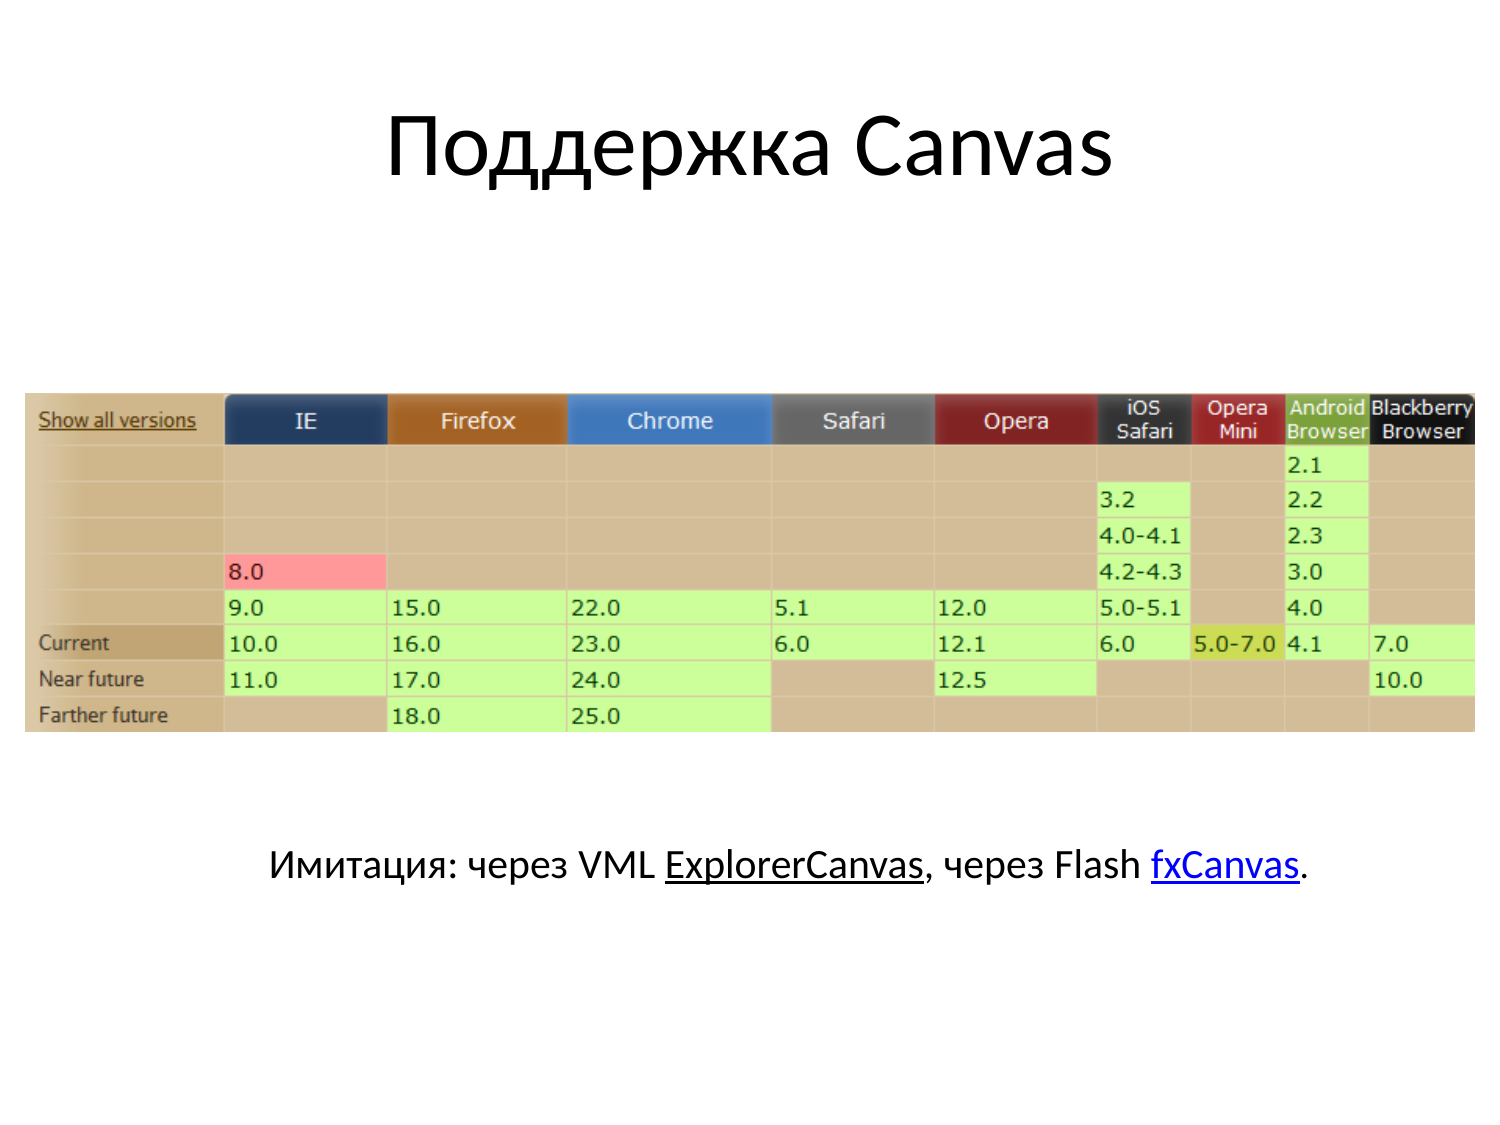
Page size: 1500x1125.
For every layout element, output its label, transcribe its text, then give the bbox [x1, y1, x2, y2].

picture [25, 393, 1475, 732]
text_box Имитация: через VML ExplorerCanvas, через Flash fxCanvas. [253, 829, 1325, 894]
title Поддержка Canvas [75, 45, 1425, 233]
